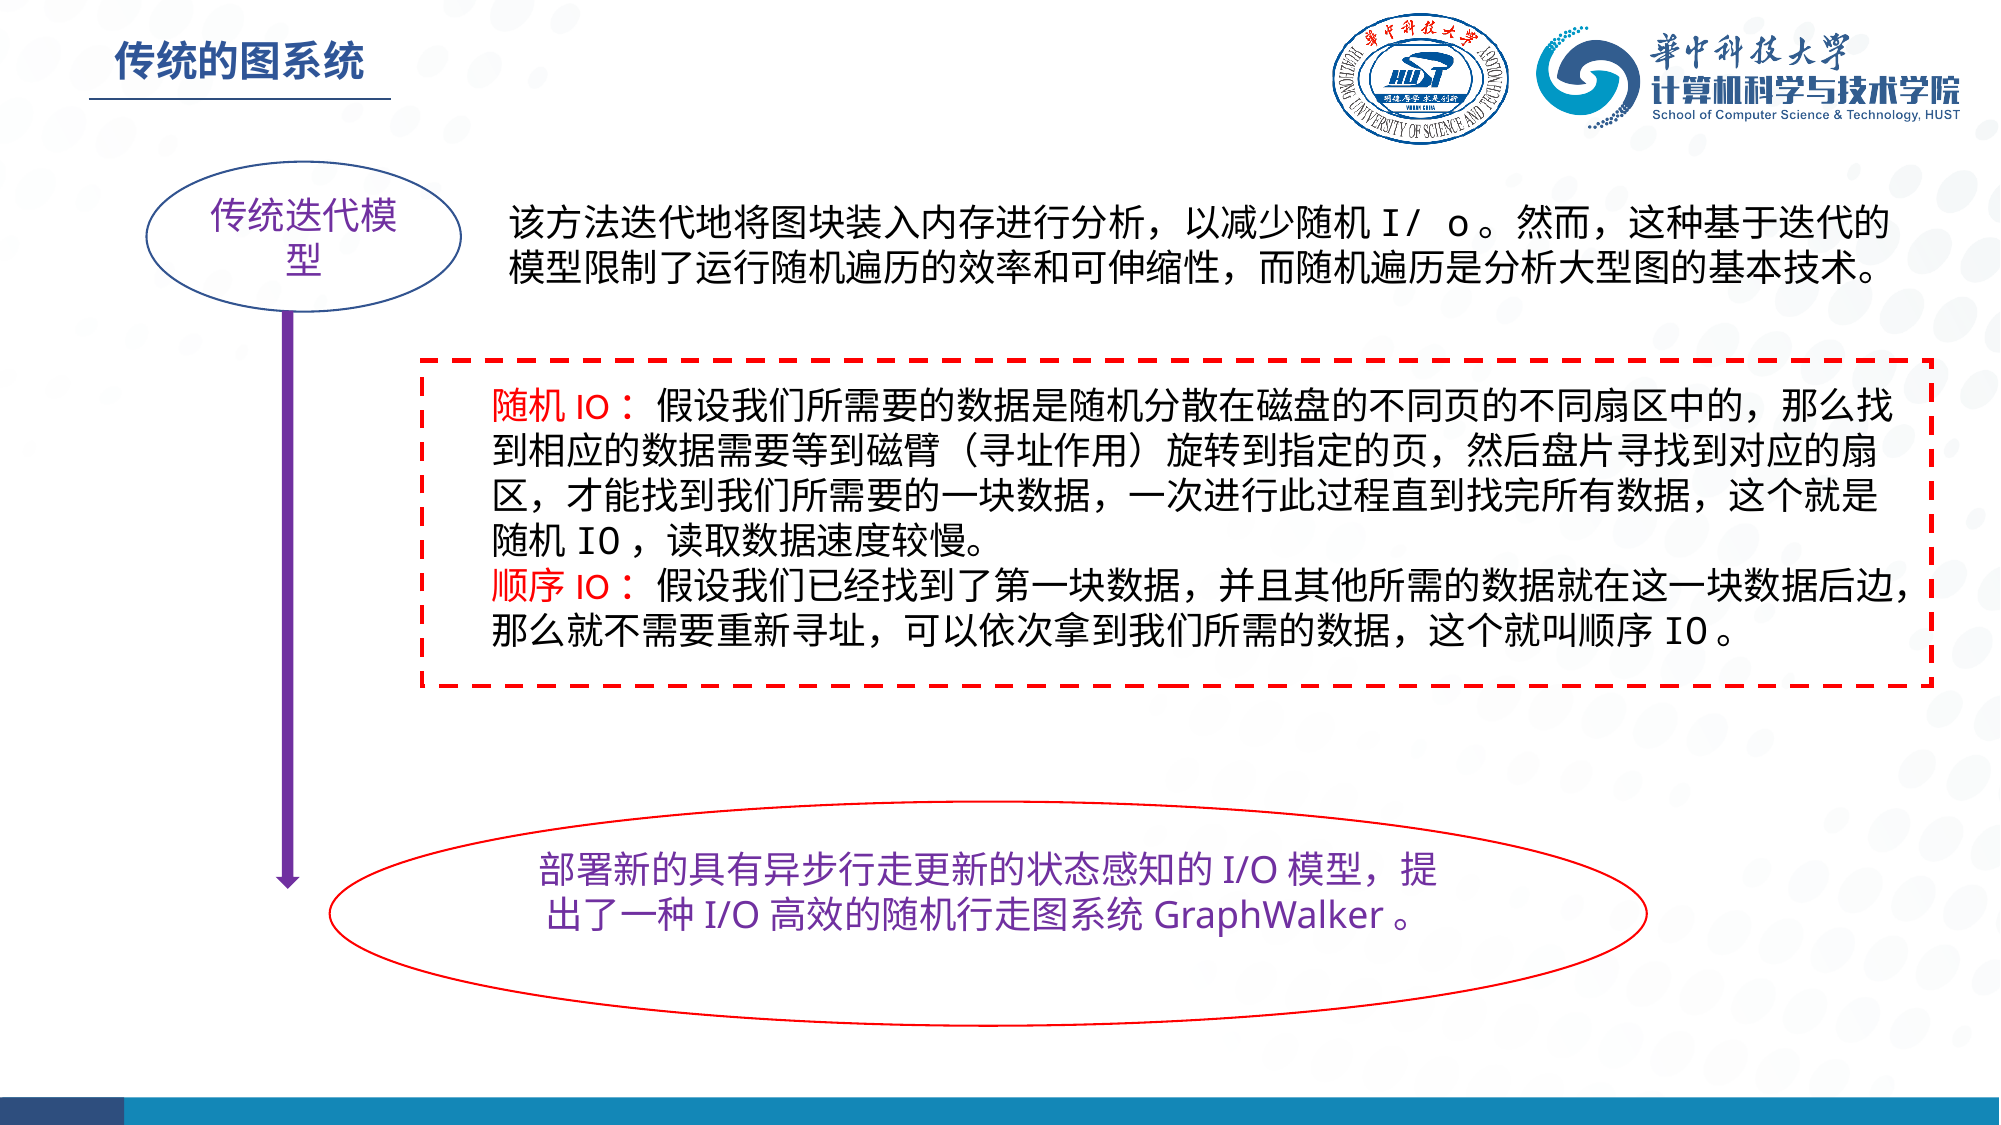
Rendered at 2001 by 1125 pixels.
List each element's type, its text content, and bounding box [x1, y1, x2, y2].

text_box 传统迭代模型 [145, 160, 462, 313]
text_box 传统的图系统 [99, 1, 381, 92]
text_box 随机IO：假设我们所需要的数据是随机分散在磁盘的不同页的不同扇区中的，那么找到相应的数据需要等到磁臂（寻址作用）旋转到指定的页，然后盘片寻找到对应的扇区，才能找到我们所需要的一块数据，一次进行此过程直到找完所有数据，这个就是随机IO，读取数据速度较慢。 顺序IO：假设我们已经找到了第一块数据，并且其他所需的数据就在这一块数据后边，那么就不需要重新寻址，可以依次拿到我们所需的数据，这个就叫顺序IO。 [476, 374, 1911, 660]
picture [1536, 26, 1579, 64]
text_box [421, 359, 1932, 687]
text_box 该方法迭代地将图块装入内存进行分析，以减少随机I/ o。然而，这种基于迭代的模型限制了运行随机遍历的效率和可伸缩性，而随机遍历是分析大型图的基本技术。 [493, 191, 1929, 297]
text_box [275, 310, 300, 889]
picture [1321, 1, 1520, 154]
picture [1536, 26, 1960, 130]
text_box 部署新的具有异步行走更新的状态感知的I/O模型，提出了一种I/O高效的随机行走图系统GraphWalker。 [328, 800, 1648, 1027]
